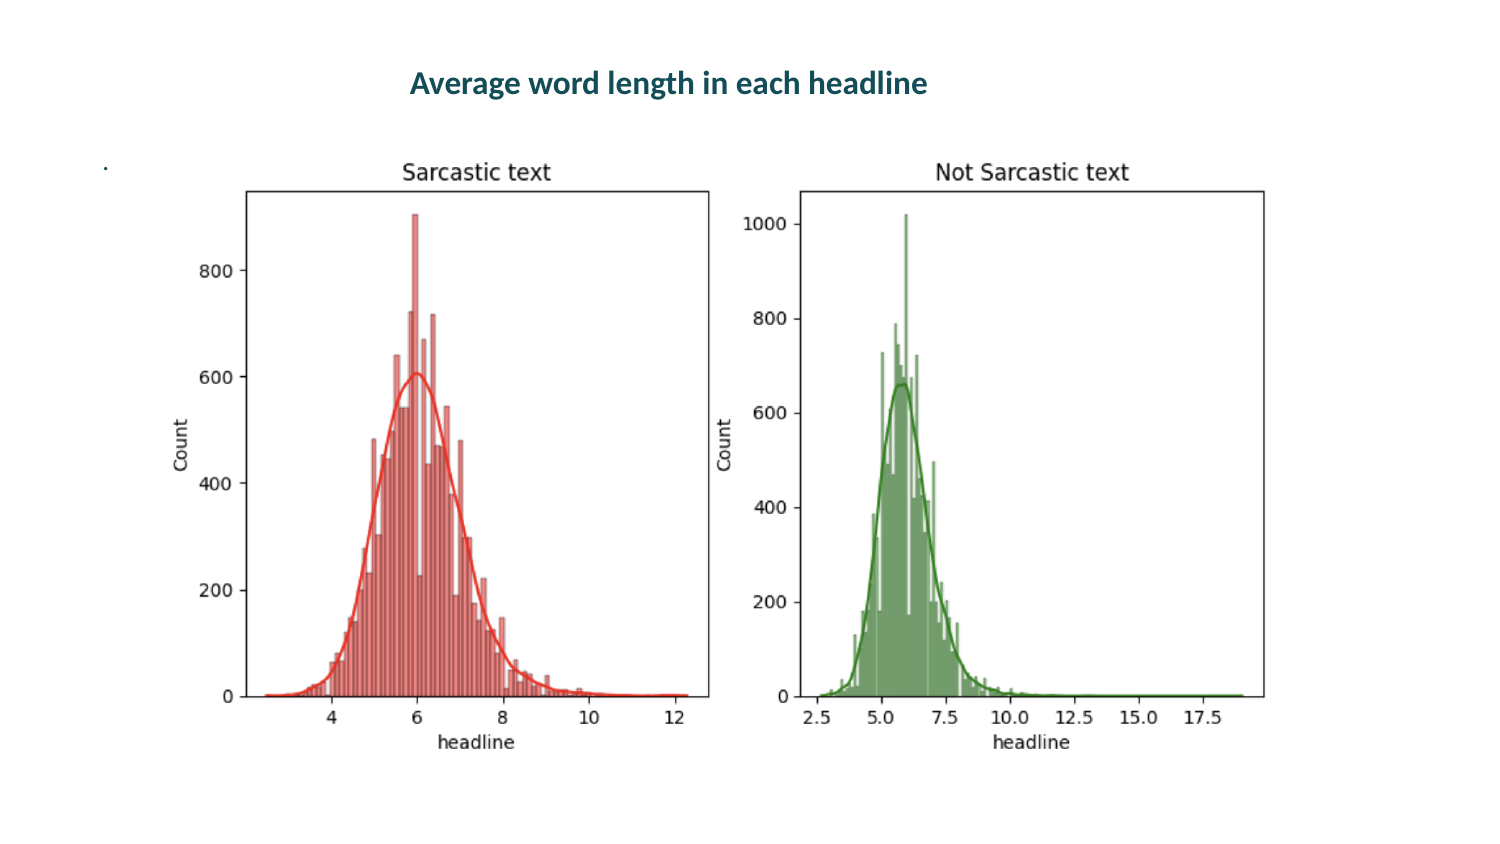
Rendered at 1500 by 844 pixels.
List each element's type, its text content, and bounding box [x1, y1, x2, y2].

picture [164, 149, 1290, 759]
subtitle Average word length in each headline . [68, 0, 1447, 832]
